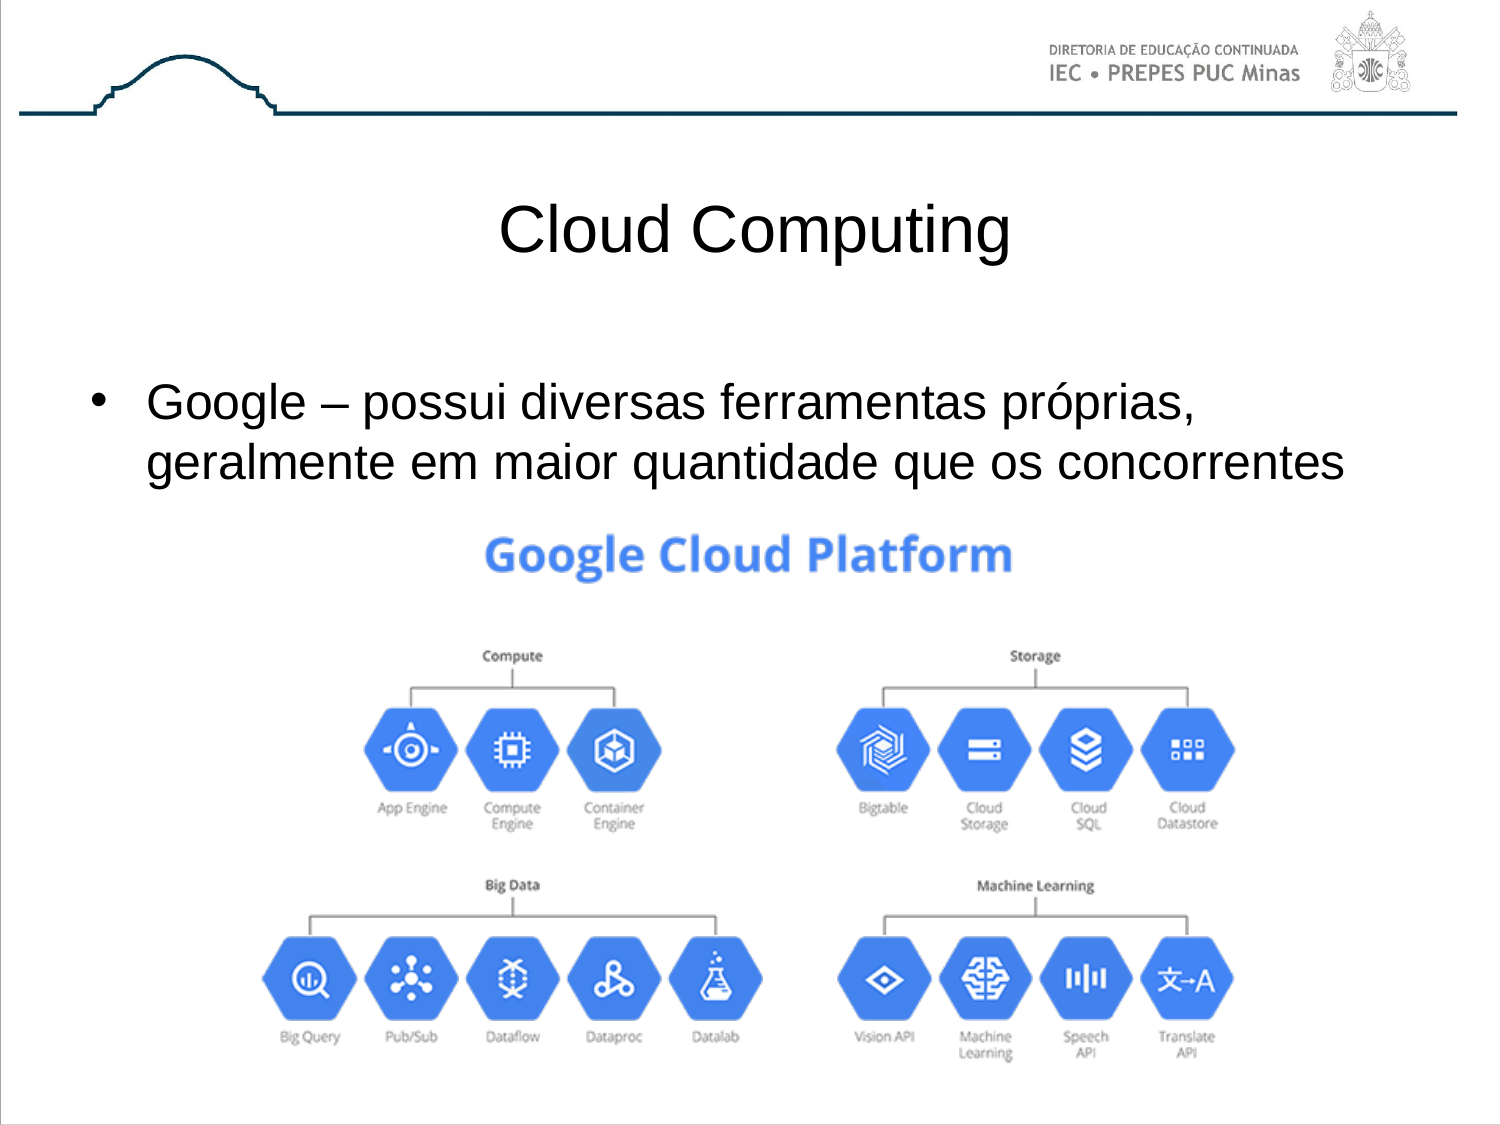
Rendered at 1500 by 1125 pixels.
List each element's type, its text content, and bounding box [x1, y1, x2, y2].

title Cloud Computing [64, 148, 1447, 303]
list Google – possui diversas ferramentas próprias, geralmente em maior quantidade que os concorrentes [75, 361, 1425, 1005]
picture [0, 0, 1500, 1125]
